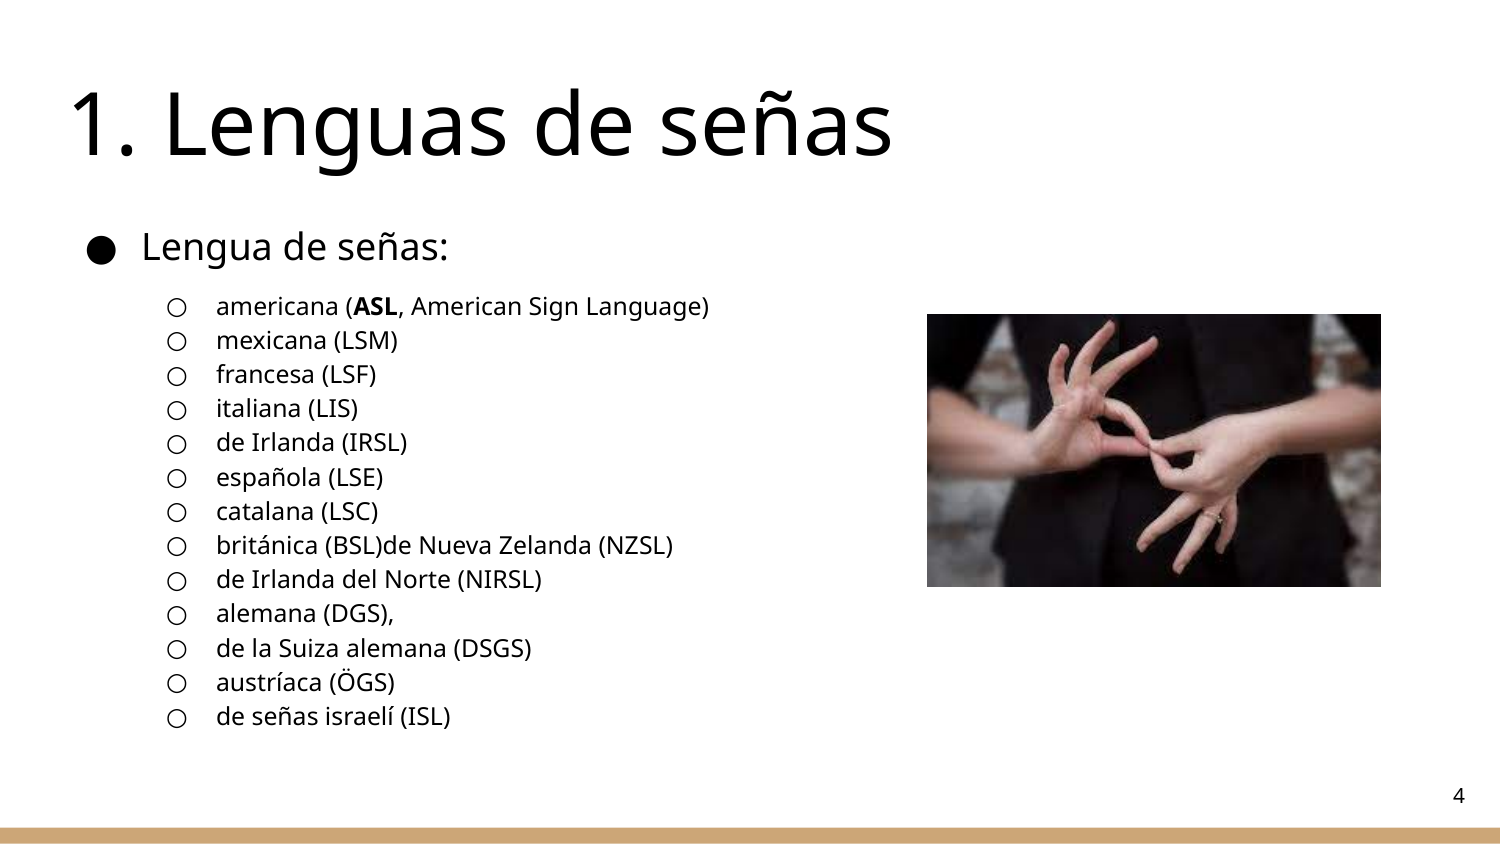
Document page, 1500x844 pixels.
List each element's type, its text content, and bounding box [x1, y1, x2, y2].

title 1. Lenguas de señas [51, 51, 1449, 189]
slide_number ‹#› [1389, 764, 1480, 830]
list Lengua de señas: americana (ASL, American Sign Language) mexicana (LSM) francesa (LSF) italiana (LIS) de Irlanda (IRSL) española (LSE) catalana (LSC) británica (BSL)de Nueva Zelanda (NZSL) de Irlanda del Norte (NIRSL) alemana (DGS), de la Suiza alemana (DSGS) austríaca (ÖGS) de señas israelí (ISL) [51, 200, 900, 752]
picture [927, 314, 1382, 587]
